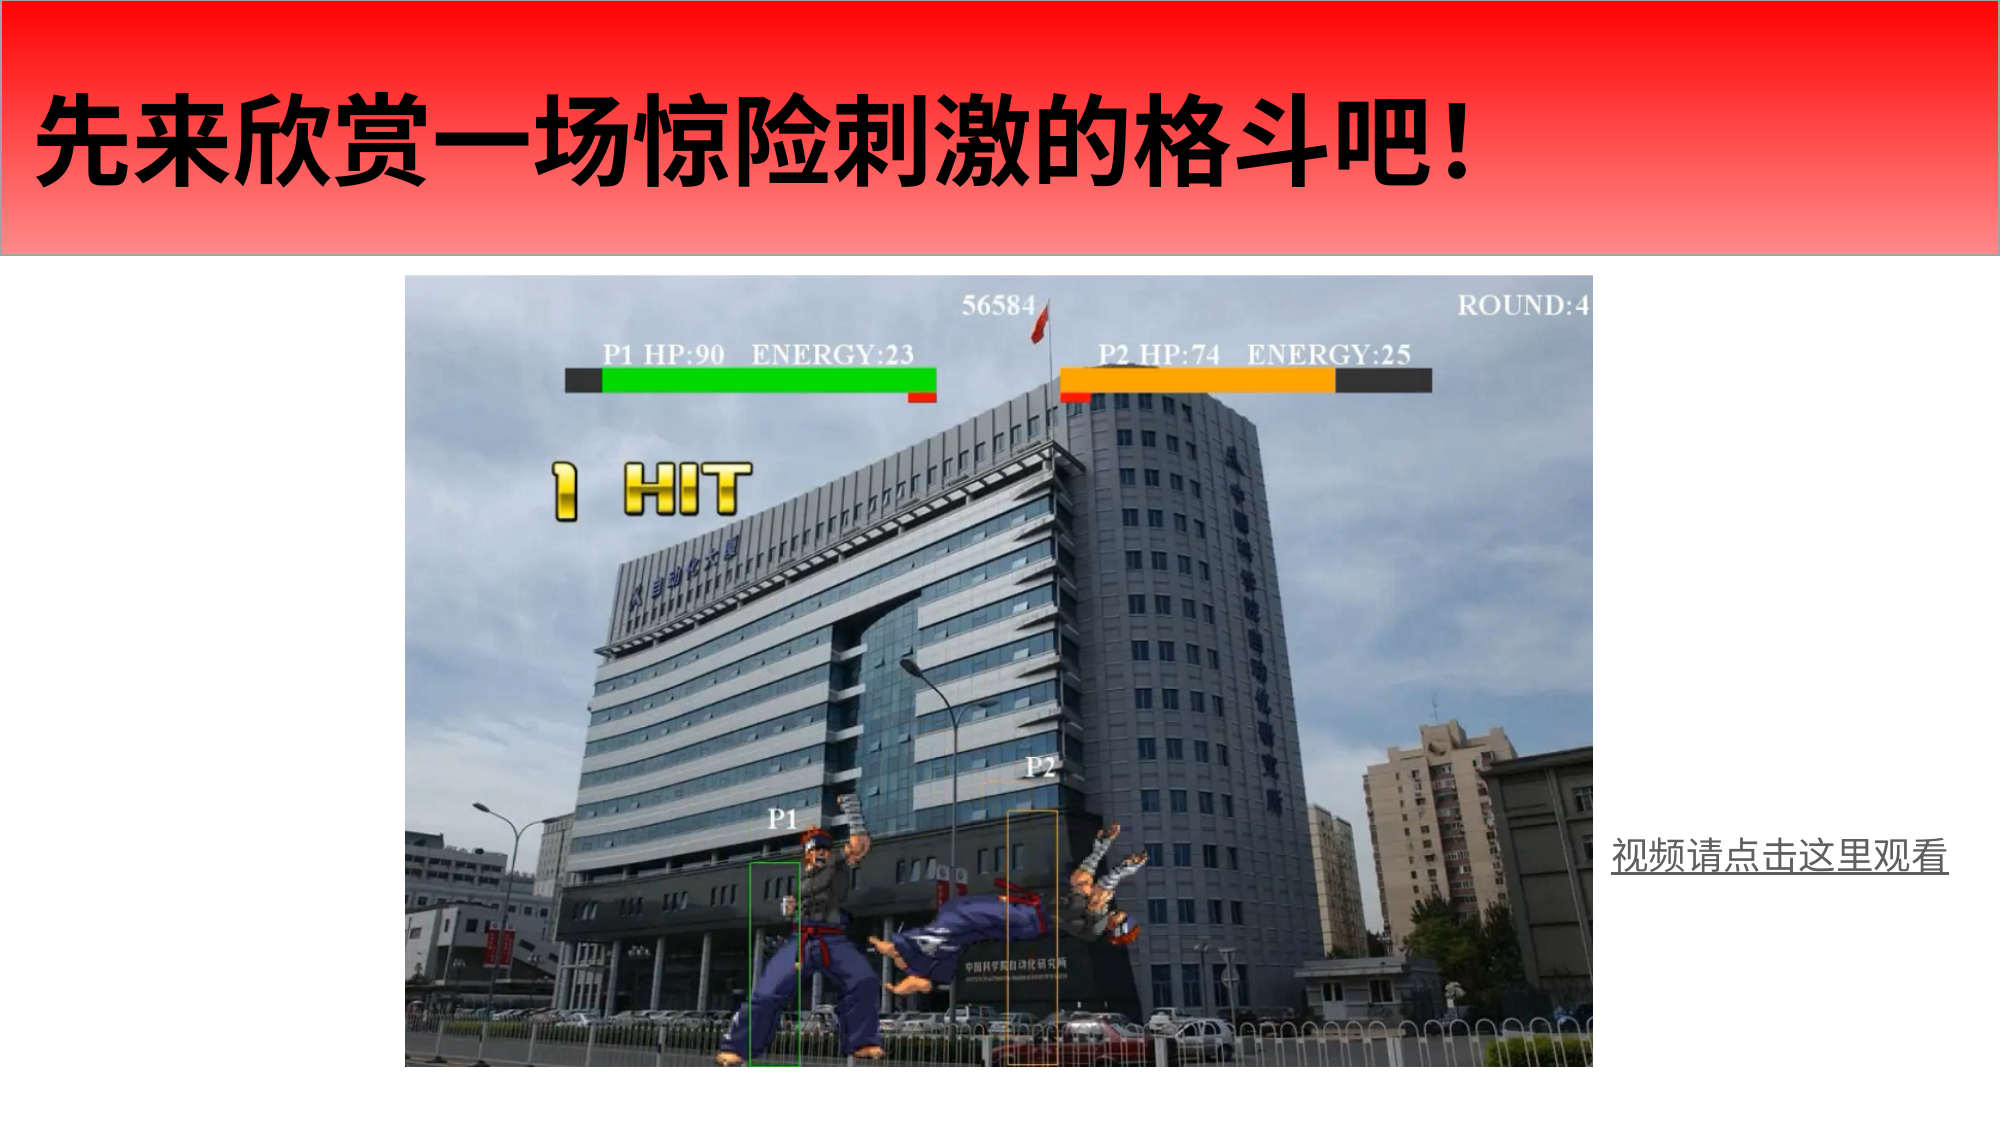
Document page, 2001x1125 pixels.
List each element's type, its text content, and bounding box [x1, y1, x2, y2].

text_box 视频请点击这里观看 [1596, 824, 1981, 894]
title 先来欣赏一场惊险刺激的格斗吧！ [17, 37, 1981, 256]
picture [405, 275, 1593, 1067]
